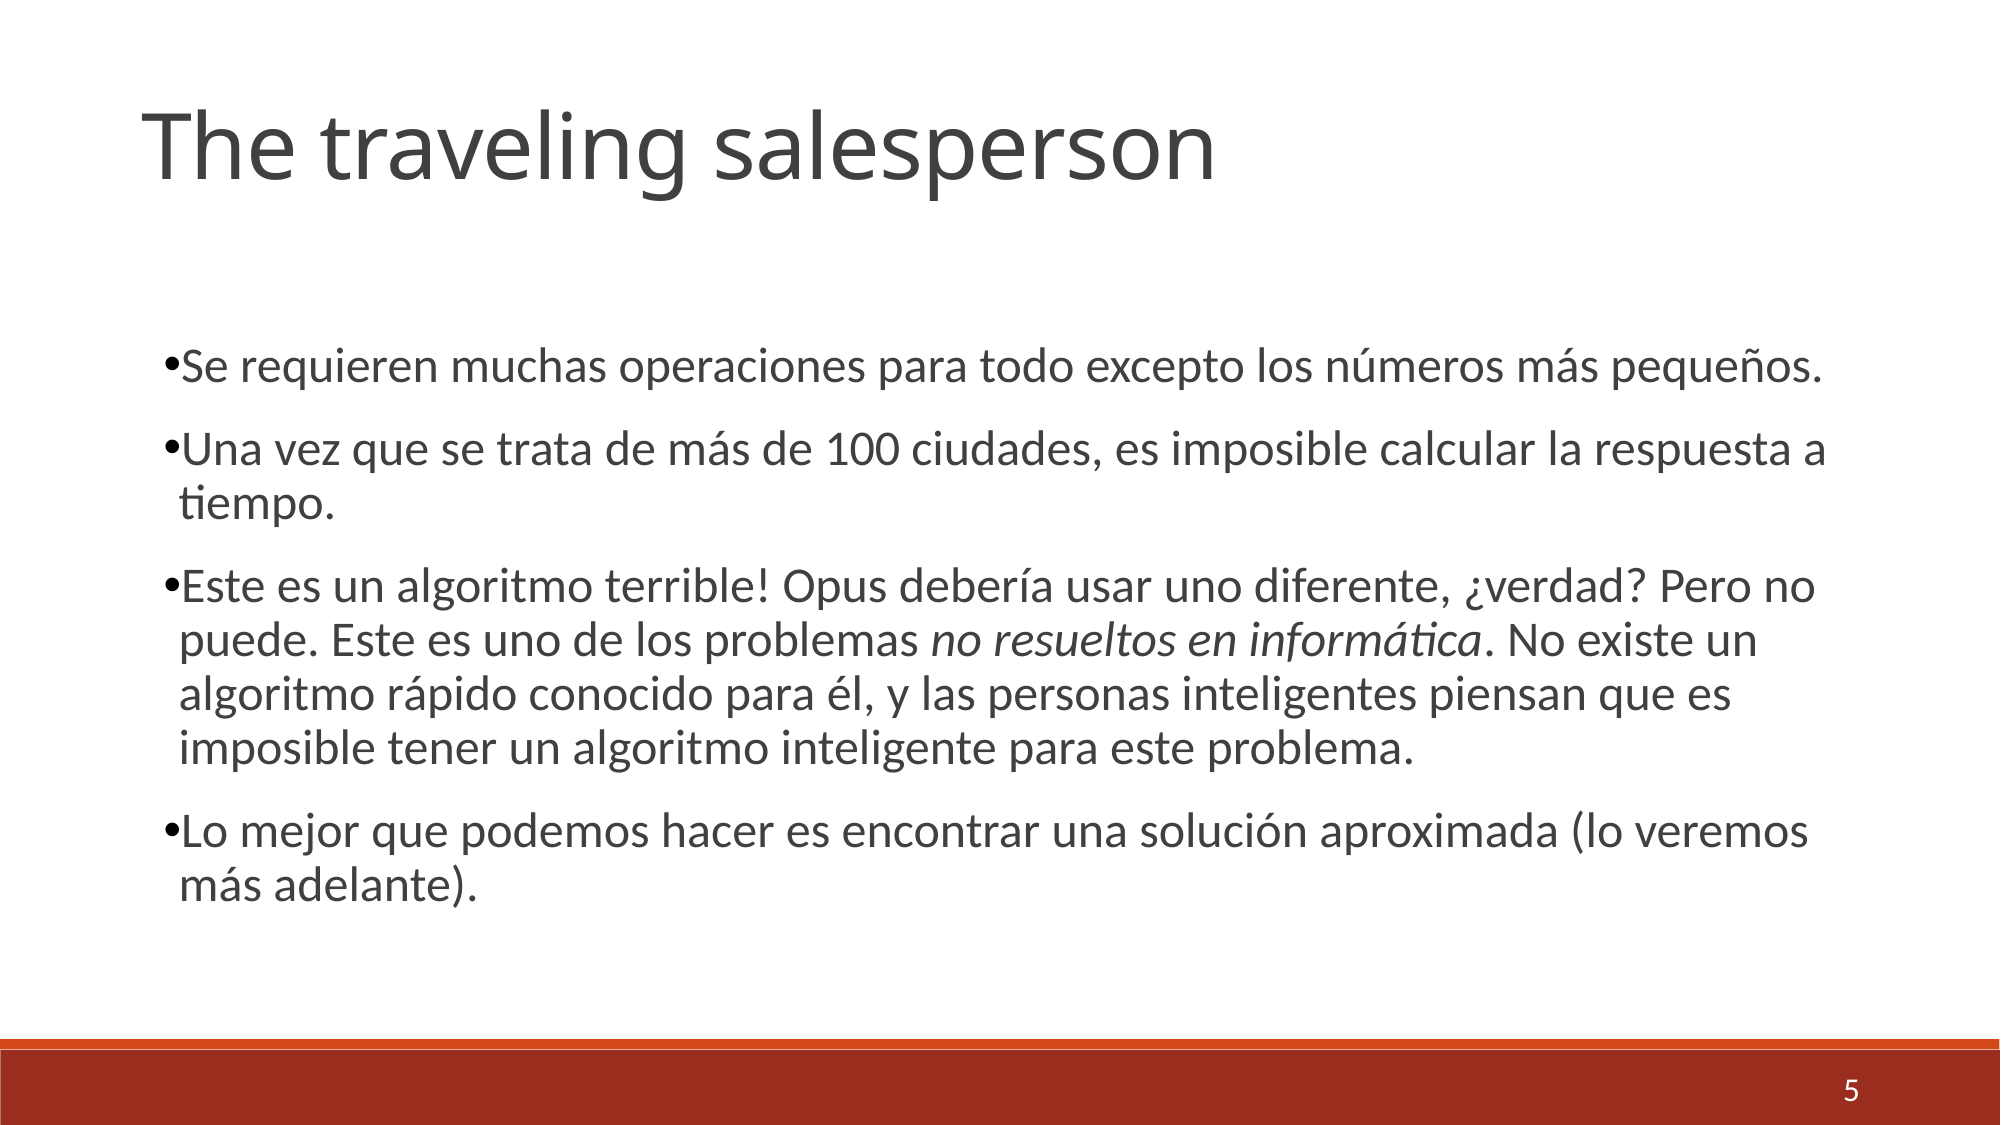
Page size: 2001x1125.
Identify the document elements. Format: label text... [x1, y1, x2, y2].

slide_number 5 [126, 1061, 1875, 1115]
text_box The traveling salesperson [126, 97, 1821, 333]
text_box Se requieren muchas operaciones para todo excepto los números más pequeños. Una vez que se trata de más de 100 ciudades, es imposible calcular la respuesta a tiempo. Este es un algoritmo terrible! Opus debería usar uno diferente, ¿verdad? Pero no puede. Este es uno de los problemas no resueltos en informática. No existe un algoritmo rápido conocido para él, y las personas inteligentes piensan que es imposible tener un algoritmo inteligente para este problema. Lo mejor que podemos hacer es encontrar una solución aproximada (lo veremos más adelante). [148, 332, 1853, 932]
